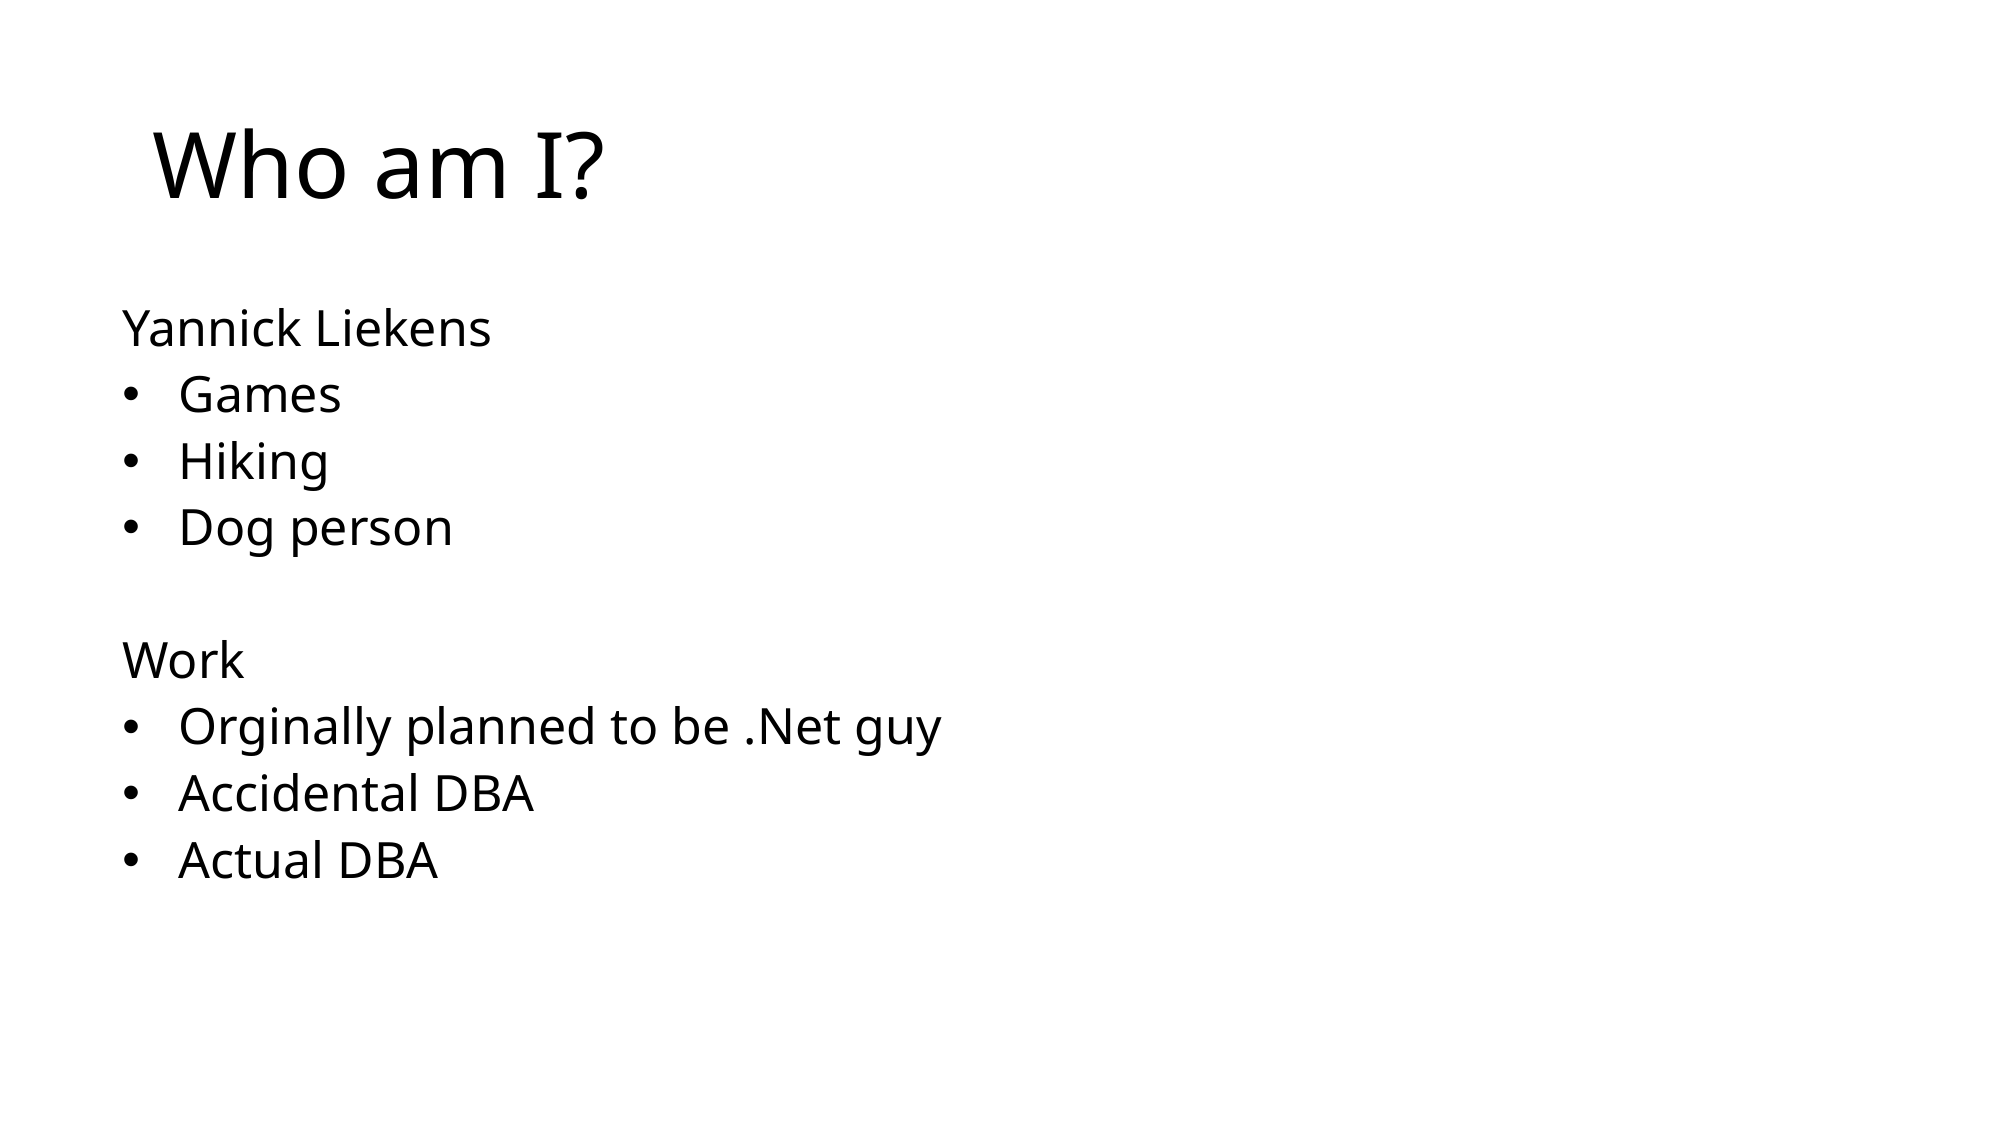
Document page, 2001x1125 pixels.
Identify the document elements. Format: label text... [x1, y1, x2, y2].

title Who am I? [137, 59, 1863, 278]
text_box Yannick Liekens Games Hiking Dog person Work Orginally planned to be .Net guy Accidental DBA Actual DBA [92, 278, 1299, 913]
